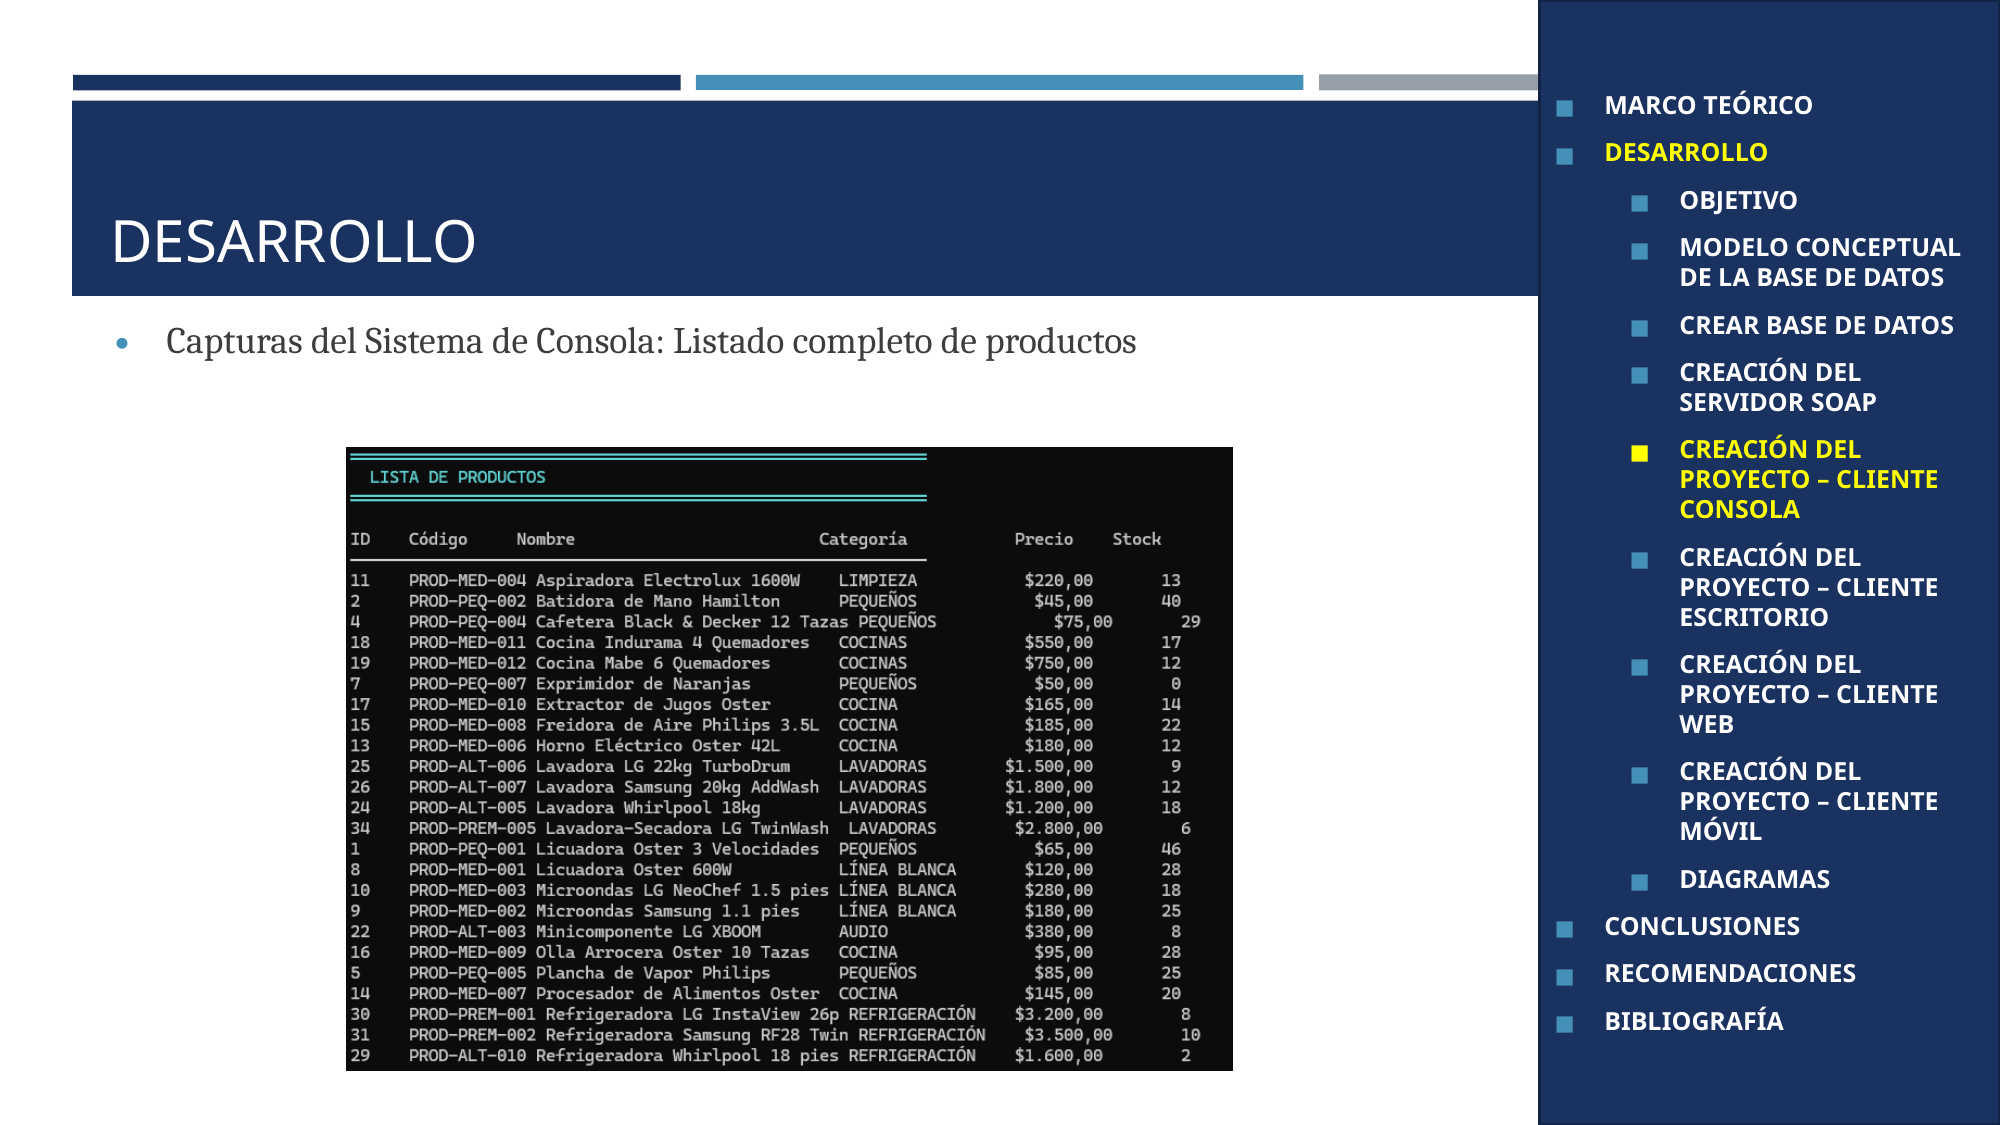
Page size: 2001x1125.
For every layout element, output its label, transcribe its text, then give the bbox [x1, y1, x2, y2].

text_box MARCO TEÓRICO DESARROLLO OBJETIVO MODELO CONCEPTUAL DE LA BASE DE DATOS CREAR BASE DE DATOS CREACIÓN DEL SERVIDOR SOAP CREACIÓN DEL PROYECTO – CLIENTE CONSOLA CREACIÓN DEL PROYECTO – CLIENTE ESCRITORIO CREACIÓN DEL PROYECTO – CLIENTE WEB CREACIÓN DEL PROYECTO – CLIENTE MÓVIL DIAGRAMAS CONCLUSIONES RECOMENDACIONES BIBLIOGRAFÍA [1539, 0, 2000, 1125]
list Capturas del Sistema de Consola: Listado completo de productos [95, 285, 1483, 388]
picture [345, 447, 1233, 1071]
title DESARROLLO [95, 115, 1539, 282]
